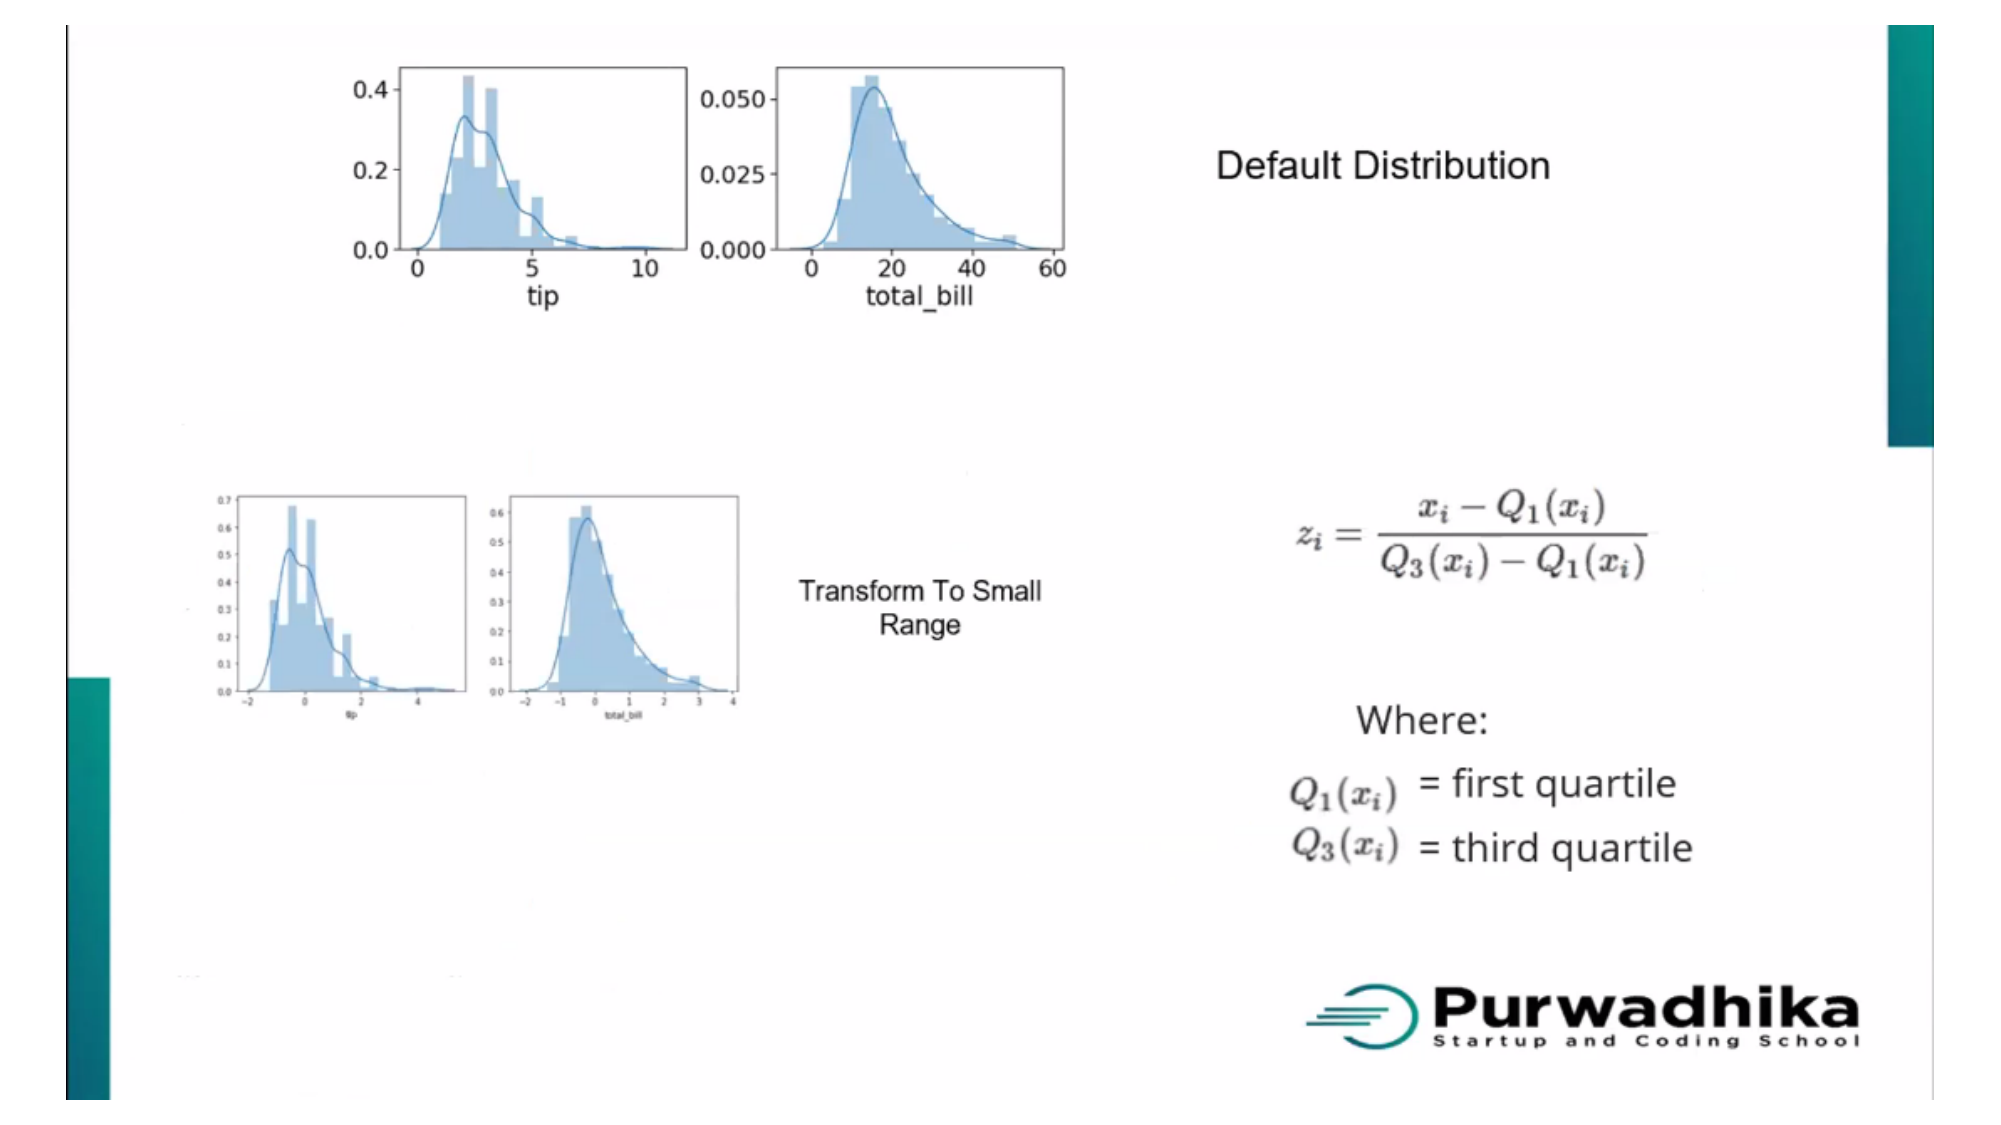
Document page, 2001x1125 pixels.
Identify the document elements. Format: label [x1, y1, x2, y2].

picture [66, 25, 1934, 1100]
